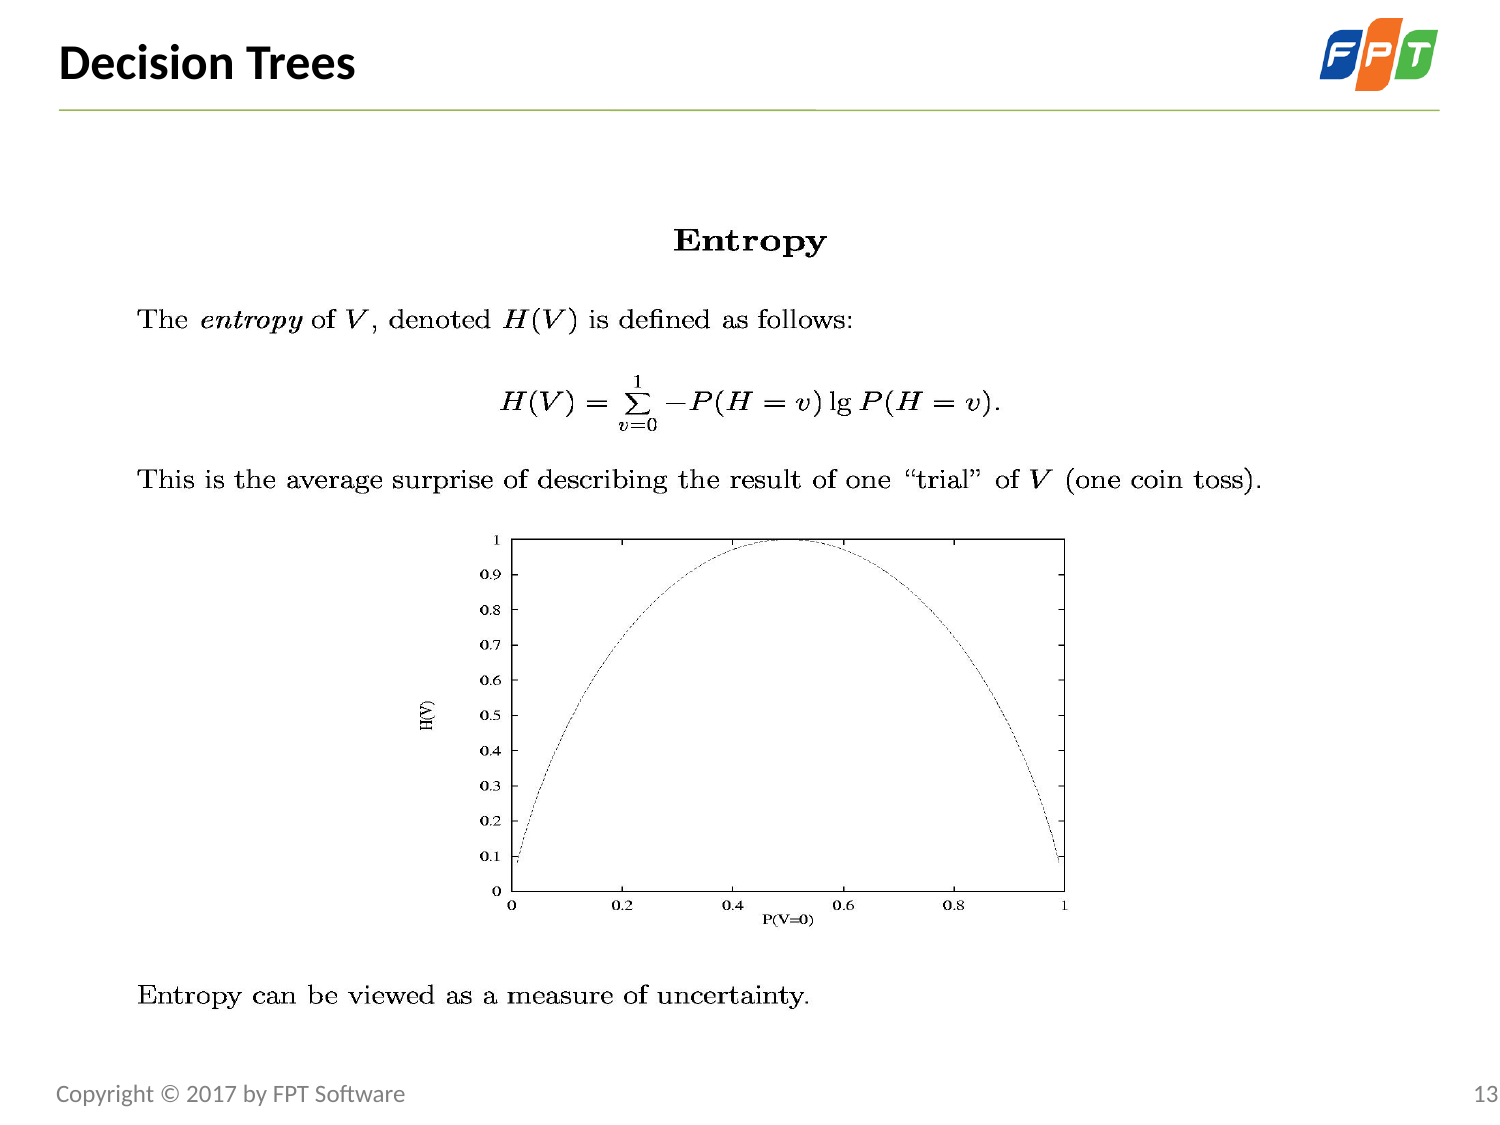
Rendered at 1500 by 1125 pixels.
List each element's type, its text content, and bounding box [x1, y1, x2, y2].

picture [0, 118, 1500, 1076]
picture [1317, 16, 1439, 93]
text_box Decision Trees [58, 24, 1305, 95]
